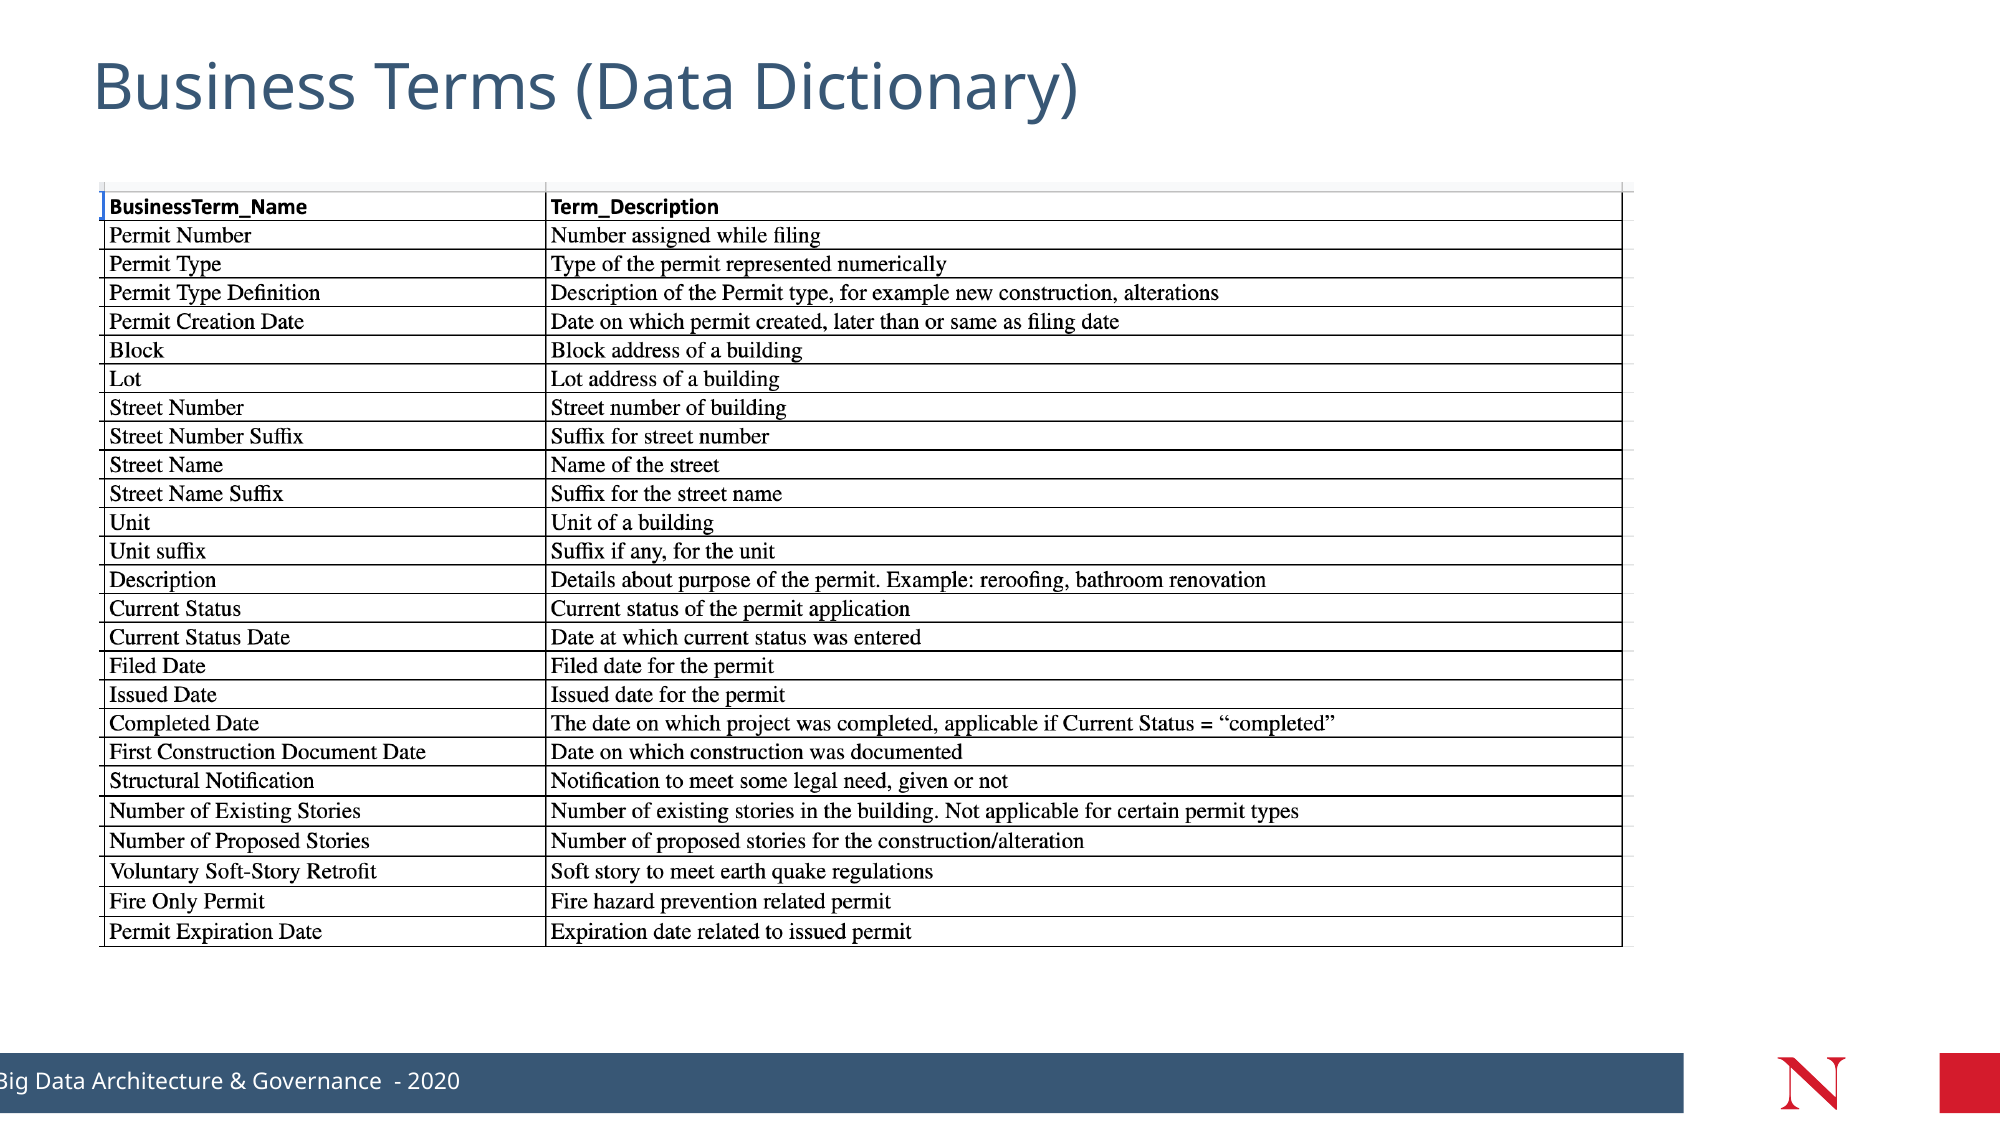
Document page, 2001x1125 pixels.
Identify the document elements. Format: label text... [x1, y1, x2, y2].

picture [1766, 1038, 1857, 1125]
picture [99, 182, 1634, 947]
title Business Terms (Data Dictionary) [77, 46, 1769, 132]
